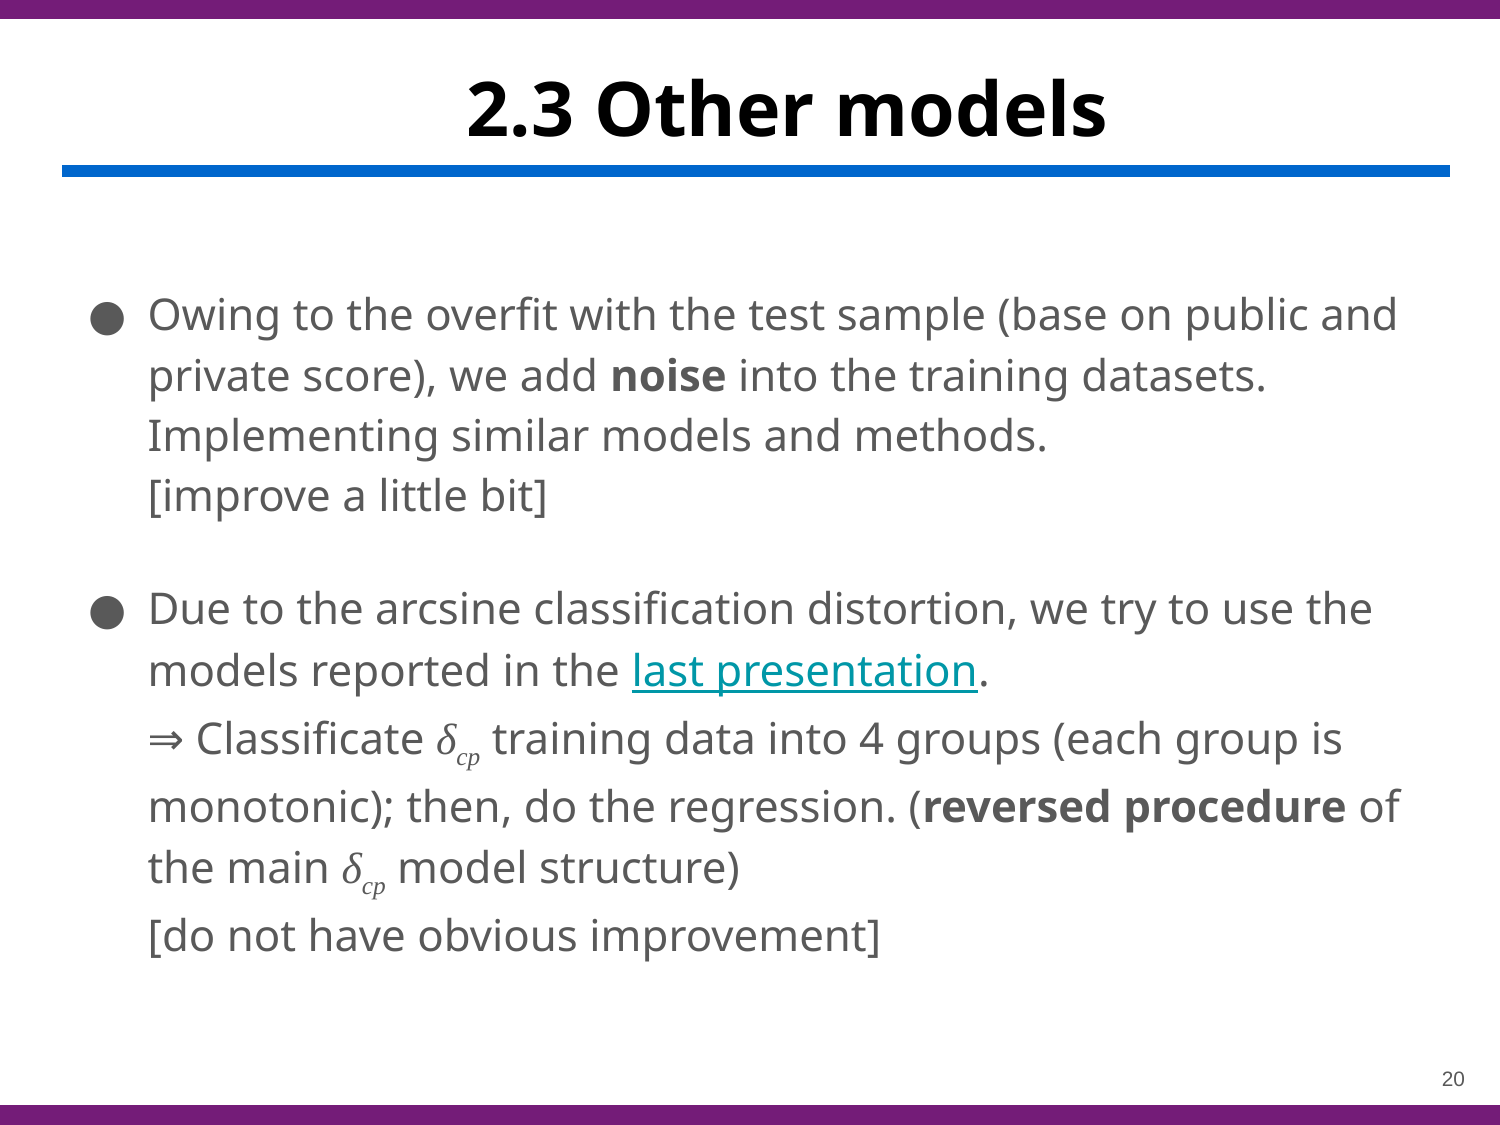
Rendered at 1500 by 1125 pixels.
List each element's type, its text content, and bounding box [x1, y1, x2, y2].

list Owing to the overfit with the test sample (base on public and private score), we add noise into the training datasets. Implementing similar models and methods. [improve a little bit] Due to the arcsine classification distortion, we try to use the models reported in the last presentation. ⇒ Classificate δcp training data into 4 groups (each group is monotonic); then, do the regression. (reversed procedure of the main δcp model structure) [do not have obvious improvement] [57, 191, 1456, 1048]
title 2.3 Other models [51, 43, 1449, 169]
slide_number ‹#› [1389, 1036, 1480, 1123]
